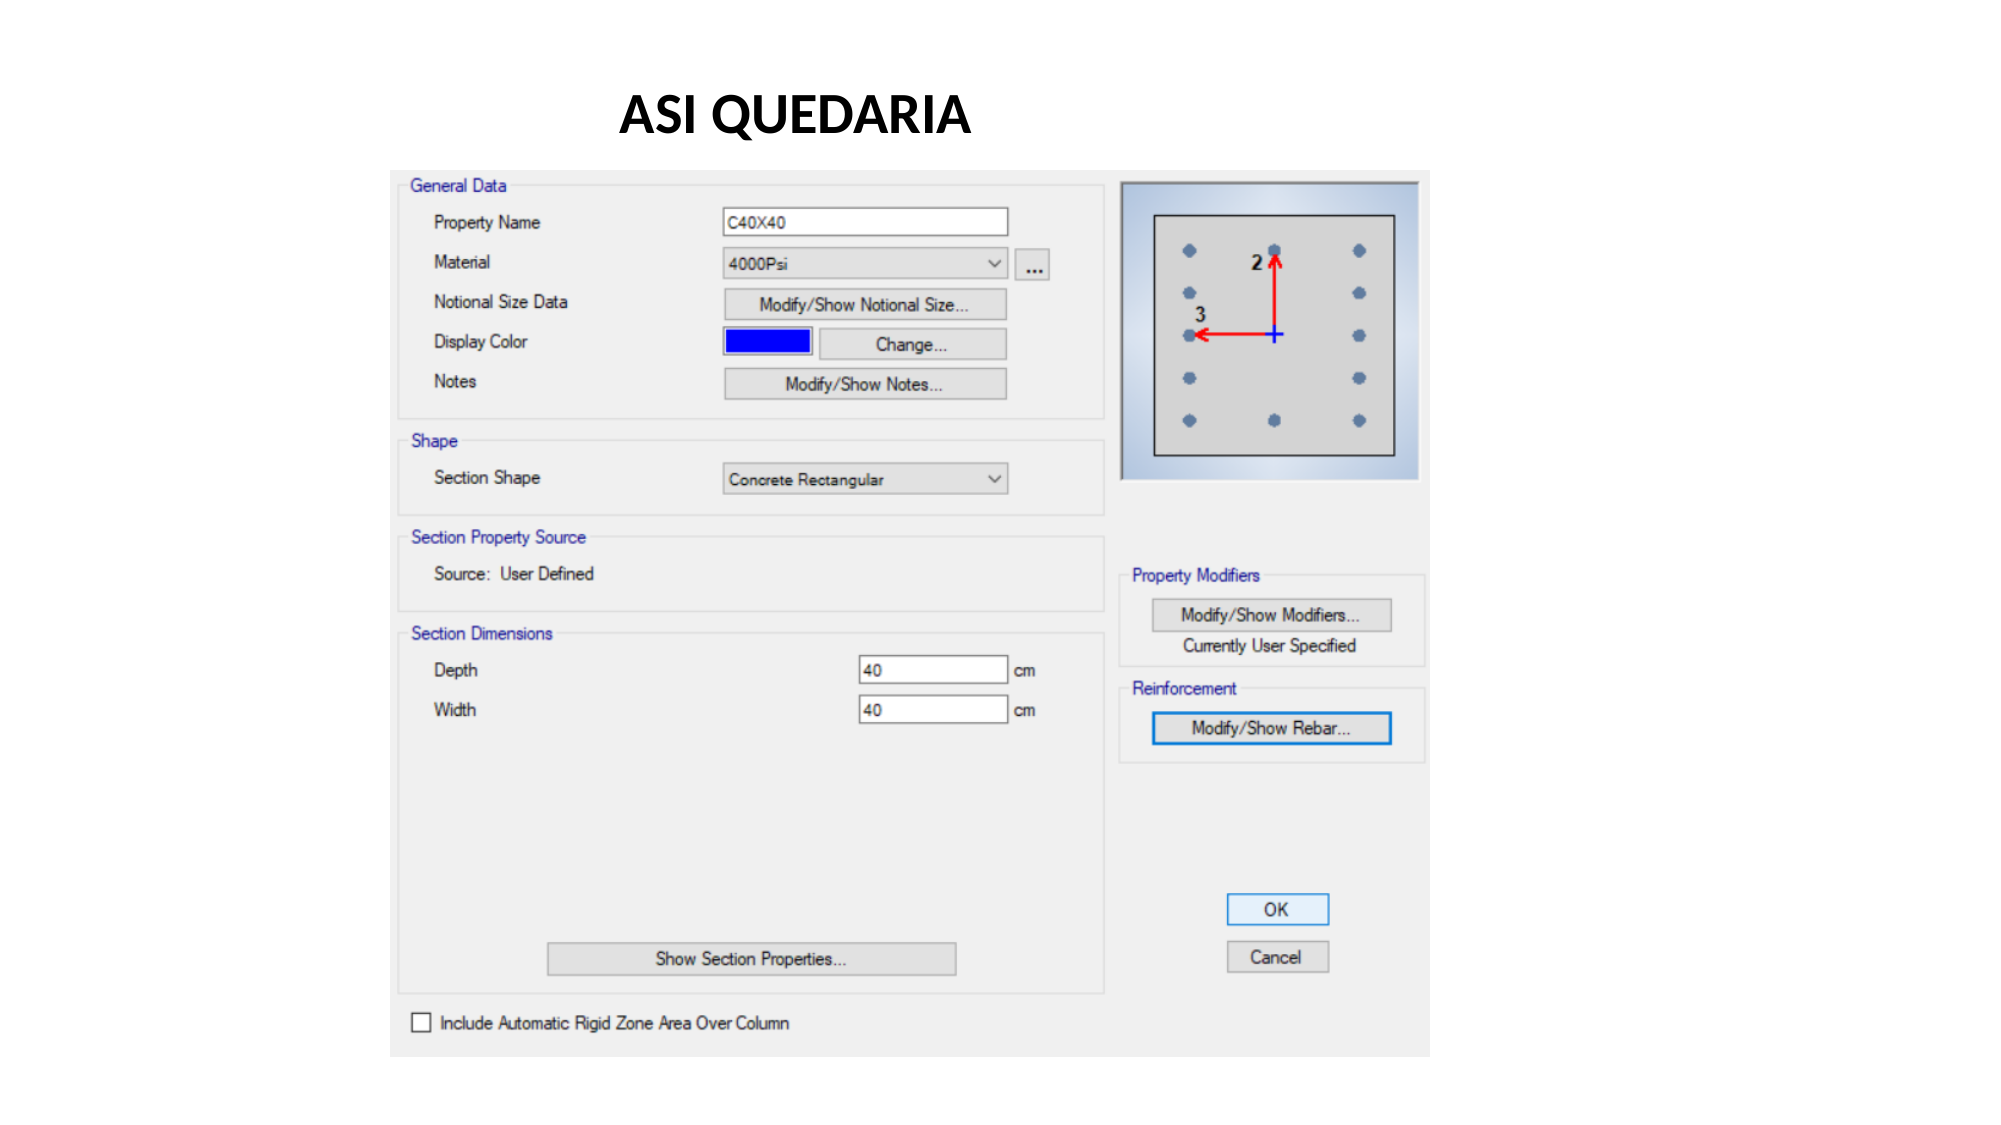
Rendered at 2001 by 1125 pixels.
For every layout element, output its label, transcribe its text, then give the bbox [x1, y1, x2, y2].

picture [390, 170, 1430, 1058]
text_box ASI QUEDARIA [604, 67, 1084, 153]
